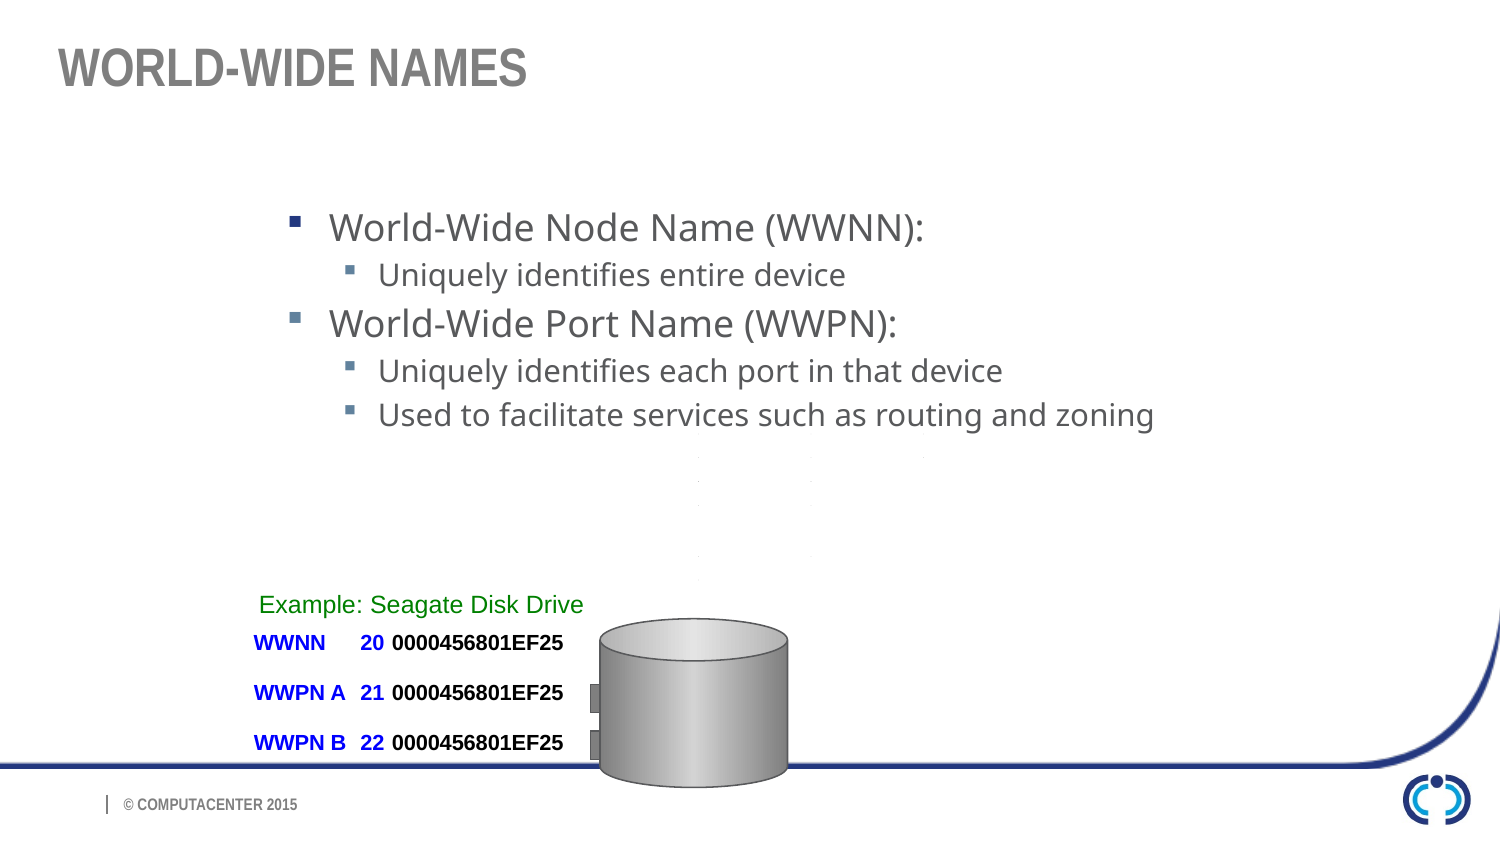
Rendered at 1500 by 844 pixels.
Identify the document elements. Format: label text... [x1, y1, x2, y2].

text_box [360, 728, 566, 756]
text_box [590, 684, 600, 713]
text_box WWPN B [253, 728, 347, 756]
text_box WWPN A [253, 678, 347, 705]
text_box [600, 619, 788, 660]
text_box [360, 678, 566, 706]
text_box World-Wide Node Name (WWNN): Uniquely identifies entire device World-Wide Port Name (WWPN): Uniquely identifies each port in that device Used to facilitate services such as routing and zoning [271, 210, 1191, 591]
text_box WWNN [253, 628, 327, 655]
title World-Wide Names [46, 33, 1336, 210]
text_box [600, 618, 788, 788]
picture [1401, 773, 1472, 827]
text_box Example: Seagate Disk Drive [244, 581, 600, 626]
text_box [590, 731, 600, 760]
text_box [360, 628, 566, 655]
